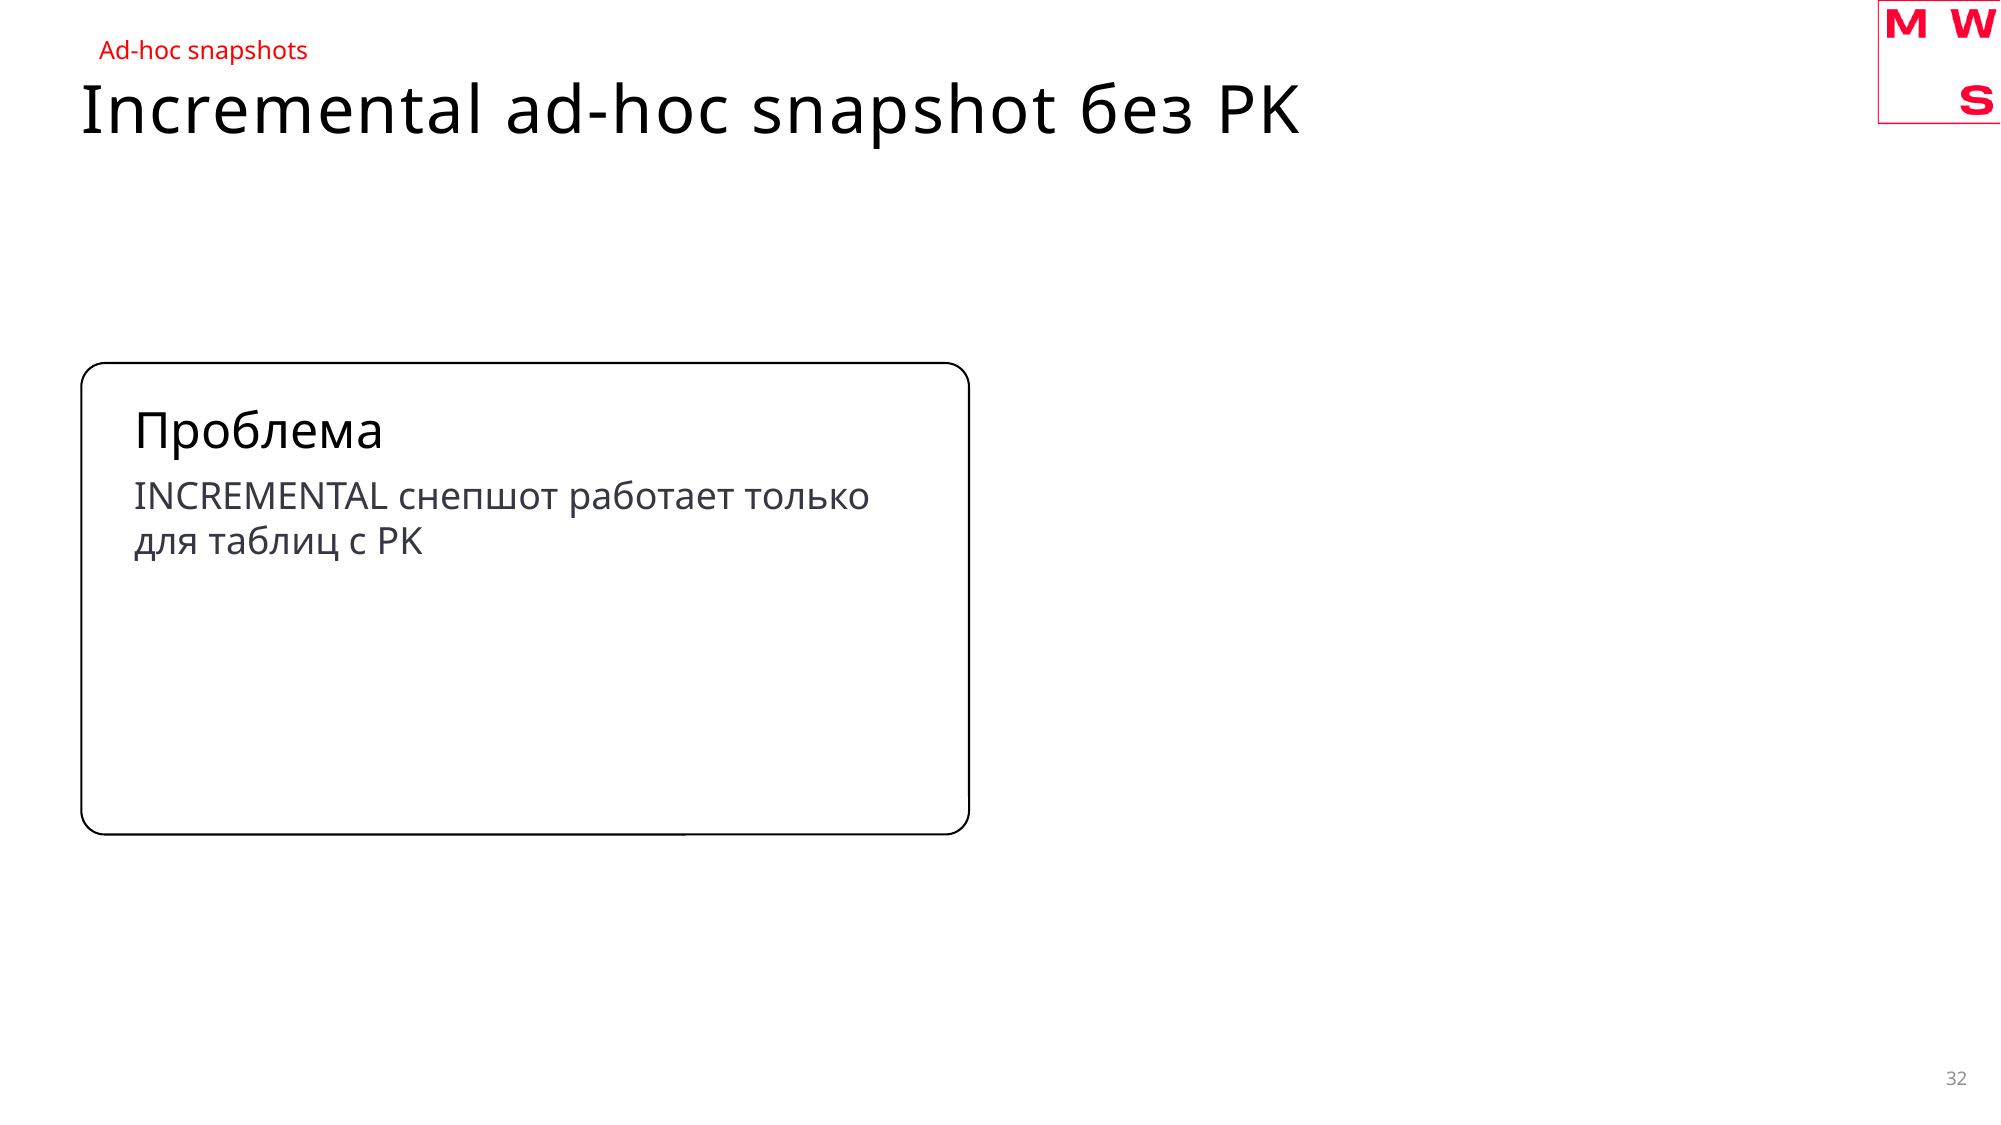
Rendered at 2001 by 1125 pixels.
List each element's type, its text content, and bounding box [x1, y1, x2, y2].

text_box [79, 360, 972, 837]
list INCREMENTAL снепшот работает только для таблиц с PK [134, 472, 913, 618]
slide_number 32 [1882, 1067, 1968, 1097]
list Проблема [134, 409, 747, 459]
text_box Ad-hoc snapshots [83, 26, 1849, 75]
title Incremental ad-hoc snapshot без PK [81, 75, 1847, 135]
picture [1876, 0, 2001, 125]
